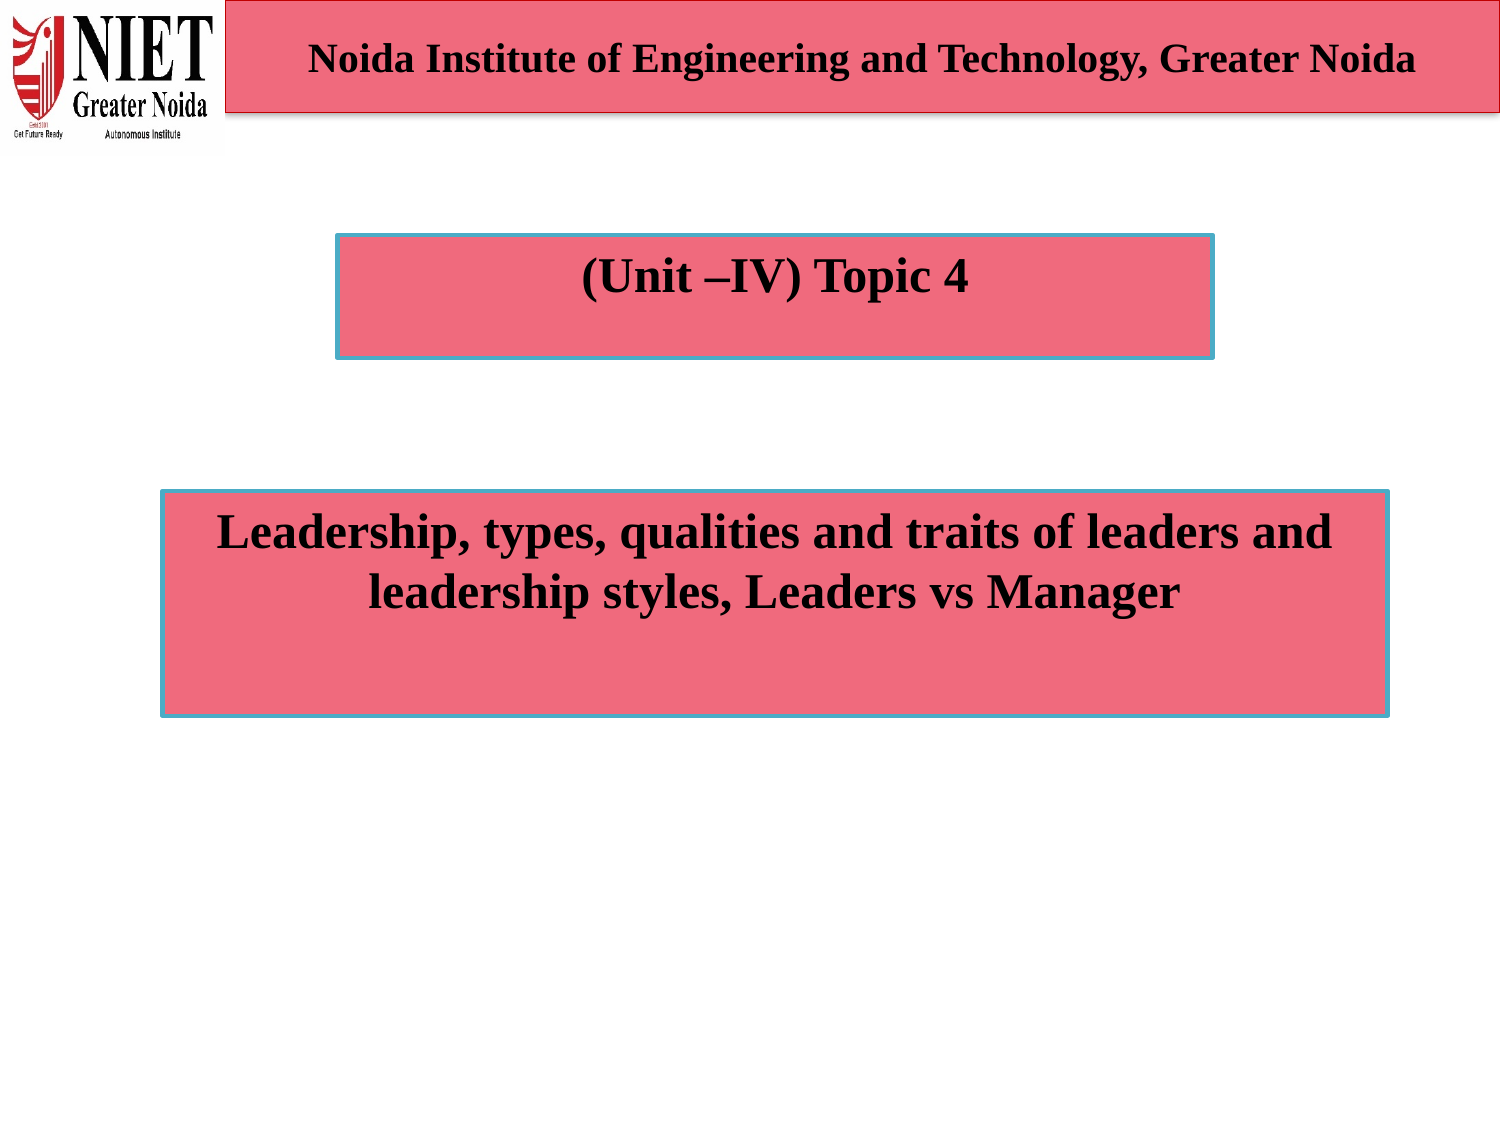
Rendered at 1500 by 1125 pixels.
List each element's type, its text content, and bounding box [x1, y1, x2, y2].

text_box (Unit –IV) Topic 4 [335, 233, 1215, 360]
picture [0, 0, 226, 156]
text_box Noida Institute of Engineering and Technology, Greater Noida [226, 0, 1500, 113]
subtitle Leadership, types, qualities and traits of leaders and leadership styles, Leaders vs Manager [160, 489, 1390, 718]
